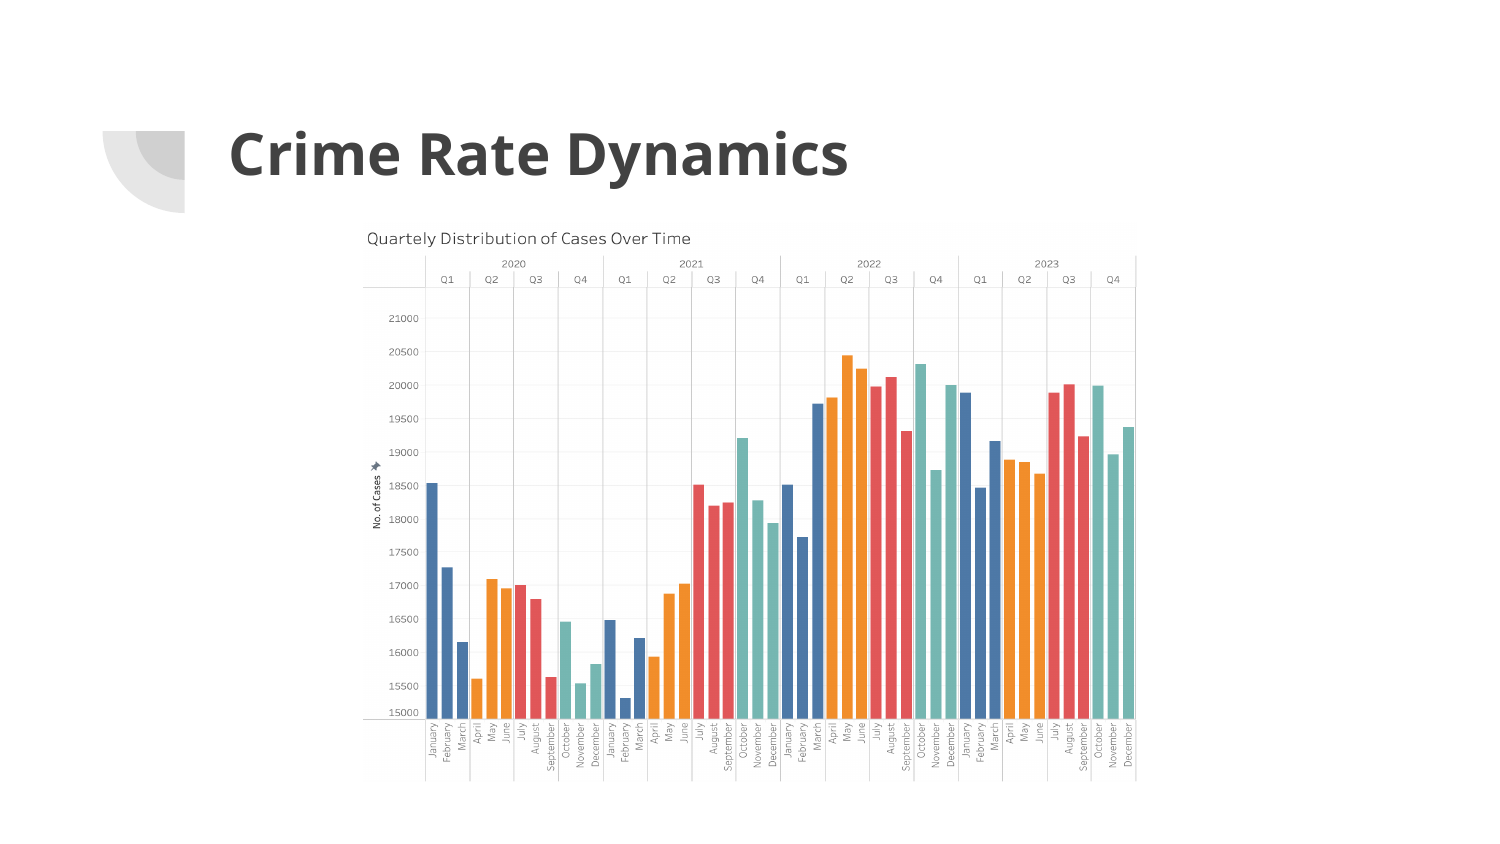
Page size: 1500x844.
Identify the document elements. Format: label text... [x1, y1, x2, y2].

picture [363, 222, 1137, 782]
title Crime Rate Dynamics [213, 98, 1368, 263]
